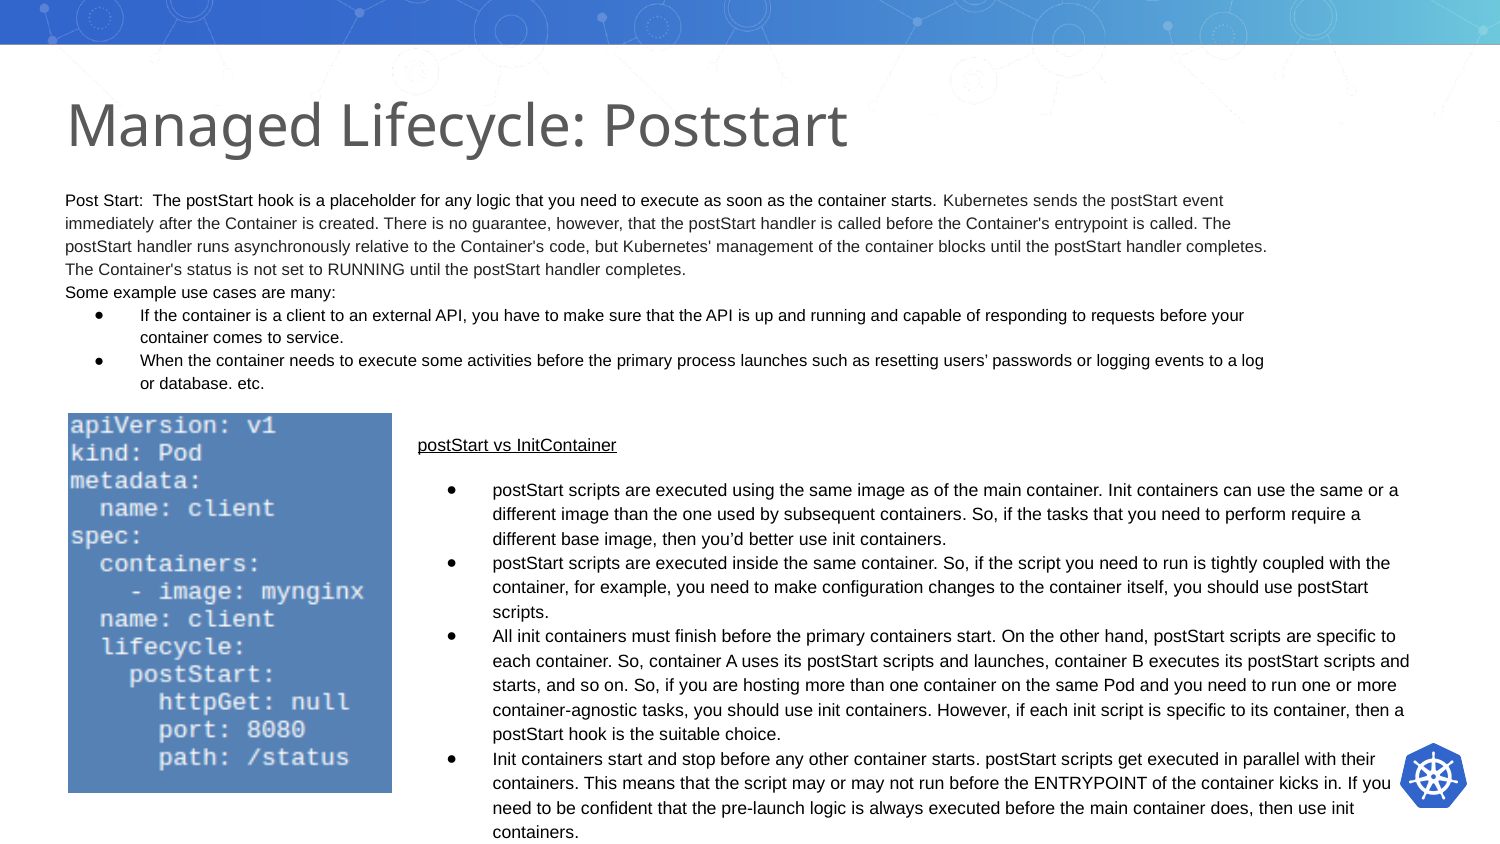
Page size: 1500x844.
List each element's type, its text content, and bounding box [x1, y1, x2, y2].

picture [0, 0, 1500, 844]
text_box Post Start: The postStart hook is a placeholder for any logic that you need to execute as soon as the container starts. Kubernetes sends the postStart event immediately after the Container is created. There is no guarantee, however, that the postStart handler is called before the Container's entrypoint is called. The postStart handler runs asynchronously relative to the Container's code, but Kubernetes' management of the container blocks until the postStart handler completes. The Container's status is not set to RUNNING until the postStart handler completes. Some example use cases are many: If the container is a client to an external API, you have to make sure that the API is up and running and capable of responding to requests before your container comes to service. When the container needs to execute some activities before the primary process launches such as resetting users’ passwords or logging events to a log or database. etc. [49, 171, 1289, 409]
title Managed Lifecycle: Poststart [51, 72, 1449, 167]
text_box postStart vs InitContainer postStart scripts are executed using the same image as of the main container. Init containers can use the same or a different image than the one used by subsequent containers. So, if the tasks that you need to perform require a different base image, then you’d better use init containers. postStart scripts are executed inside the same container. So, if the script you need to run is tightly coupled with the container, for example, you need to make configuration changes to the container itself, you should use postStart scripts. All init containers must finish before the primary containers start. On the other hand, postStart scripts are specific to each container. So, container A uses its postStart scripts and launches, container B executes its postStart scripts and starts, and so on. So, if you are hosting more than one container on the same Pod and you need to run one or more container-agnostic tasks, you should use init containers. However, if each init script is specific to its container, then a postStart hook is the suitable choice. Init containers start and stop before any other container starts. postStart scripts get executed in parallel with their containers. This means that the script may or may not run before the ENTRYPOINT of the container kicks in. If you need to be confident that the pre-launch logic is always executed before the main container does, then use init containers. [402, 415, 1429, 844]
